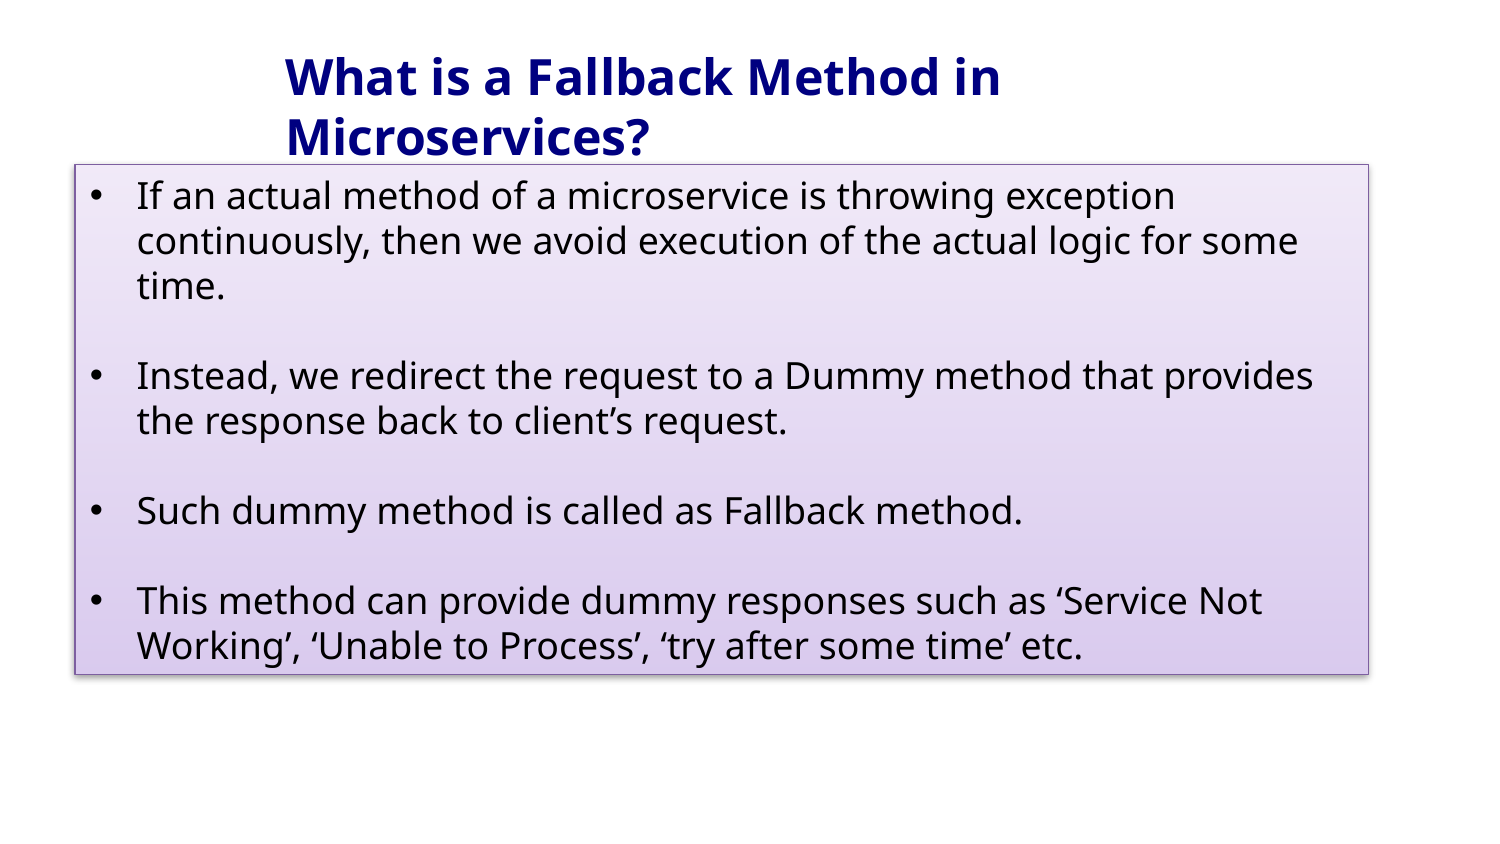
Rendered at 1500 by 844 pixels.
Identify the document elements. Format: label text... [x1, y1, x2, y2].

text_box If an actual method of a microservice is throwing exception continuously, then we avoid execution of the actual logic for some time. Instead, we redirect the request to a Dummy method that provides the response back to client’s request. Such dummy method is called as Fallback method. This method can provide dummy responses such as ‘Service Not Working’, ‘Unable to Process’, ‘try after some time’ etc. [74, 164, 1369, 675]
text_box What is a Fallback Method in Microservices? [270, 38, 1321, 162]
